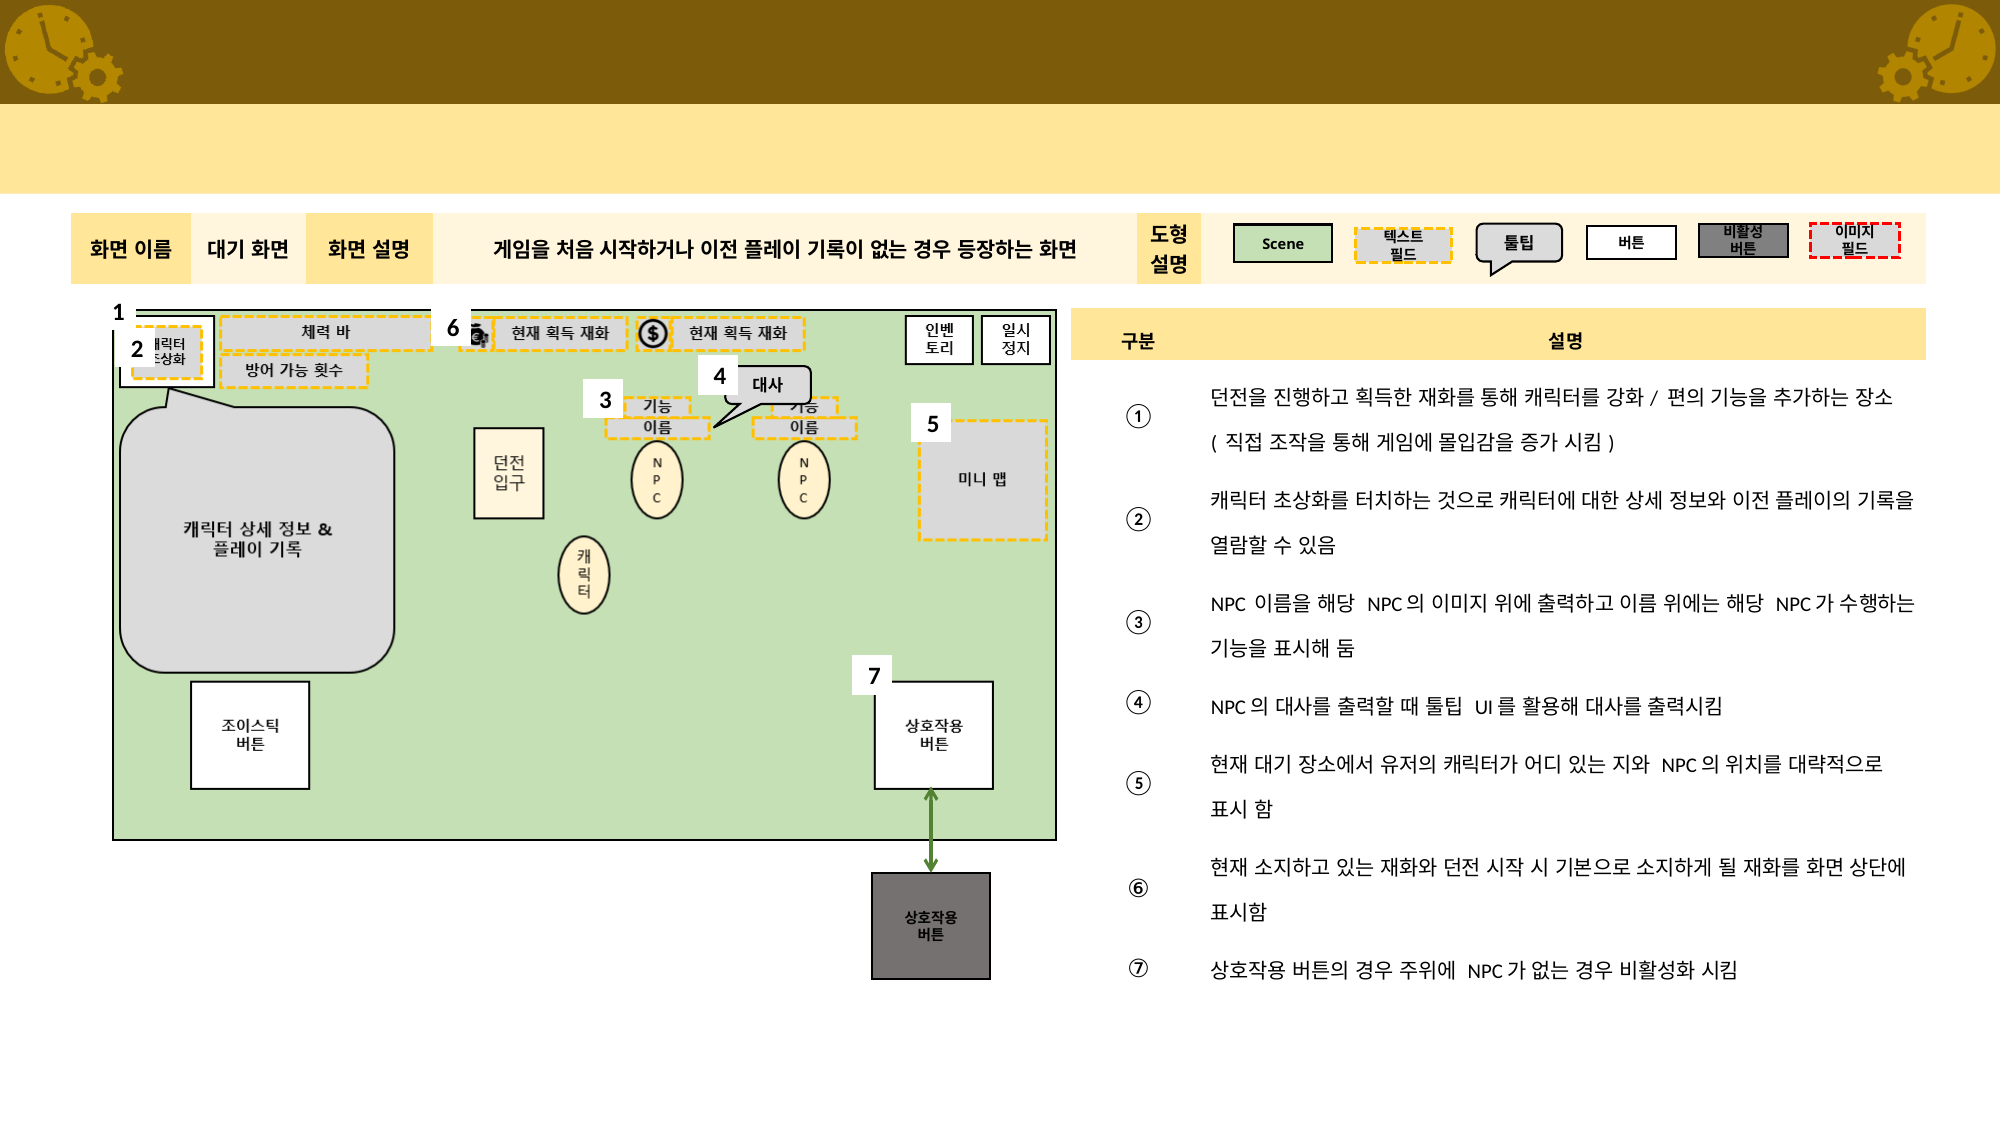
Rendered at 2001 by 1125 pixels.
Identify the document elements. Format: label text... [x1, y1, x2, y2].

table_cell NPC의 대사를 출력할 때 툴팁 UI를 활용해 대사를 출력시킴 [1206, 669, 1926, 727]
picture [112, 309, 1057, 841]
table_header 게임을 처음 시작하거나 이전 플레이 기록이 없는 경우 등장하는 화면 [433, 213, 1137, 284]
table_header 구분 [1071, 308, 1206, 360]
table_cell 캐릭터 초상화를 터치하는 것으로 캐릭터에 대한 상세 정보와 이전 플레이의 기록을 열람할 수 있음 [1206, 463, 1926, 566]
table_header 설명 [1206, 308, 1926, 360]
text_box 텍스트 필드 [1354, 228, 1453, 263]
table_cell ⑥ [1071, 830, 1206, 933]
text_box 1 [96, 290, 136, 330]
table_cell ③ [1071, 566, 1206, 669]
table_cell 상호작용 버튼의 경우 주위에 NPC가 없는 경우 비활성화 시킴 [1206, 933, 1926, 991]
table_cell 현재 소지하고 있는 재화와 던전 시작 시 기본으로 소지하게 될 재화를 화면 상단에 표시함 [1206, 830, 1926, 933]
text_box 비활성 버튼 [1698, 223, 1789, 258]
text_box 버튼 [1586, 225, 1677, 260]
table_cell ⑦ [1071, 933, 1206, 991]
table_cell ④ [1071, 669, 1206, 727]
table_header 대기 화면 [191, 213, 306, 284]
table_header [1201, 213, 1926, 284]
text_box 툴팁 [1475, 222, 1564, 278]
table_header 화면 이름 [71, 213, 191, 284]
table_header 도형설명 [1137, 213, 1201, 284]
table_cell 현재 대기 장소에서 유저의 캐릭터가 어디 있는 지와 NPC의 위치를 대략적으로 표시 함 [1206, 727, 1926, 830]
table_cell ⑤ [1071, 727, 1206, 830]
text_box 이미지 필드 [1809, 223, 1901, 258]
text_box Scene [1233, 223, 1333, 263]
table_cell ② [1071, 463, 1206, 566]
table_cell 던전을 진행하고 획득한 재화를 통해 캐릭터를 강화/ 편의 기능을 추가하는 장소( 직접 조작을 통해 게임에 몰입감을 증가 시킴) [1206, 360, 1926, 463]
text_box 상호작용 버튼 [871, 872, 991, 980]
table_cell NPC 이름을 해당 NPC의 이미지 위에 출력하고 이름 위에는 해당 NPC가 수행하는 기능을 표시해 둠 [1206, 566, 1926, 669]
table_cell ① [1071, 360, 1206, 463]
table_header 화면 설명 [306, 213, 433, 284]
